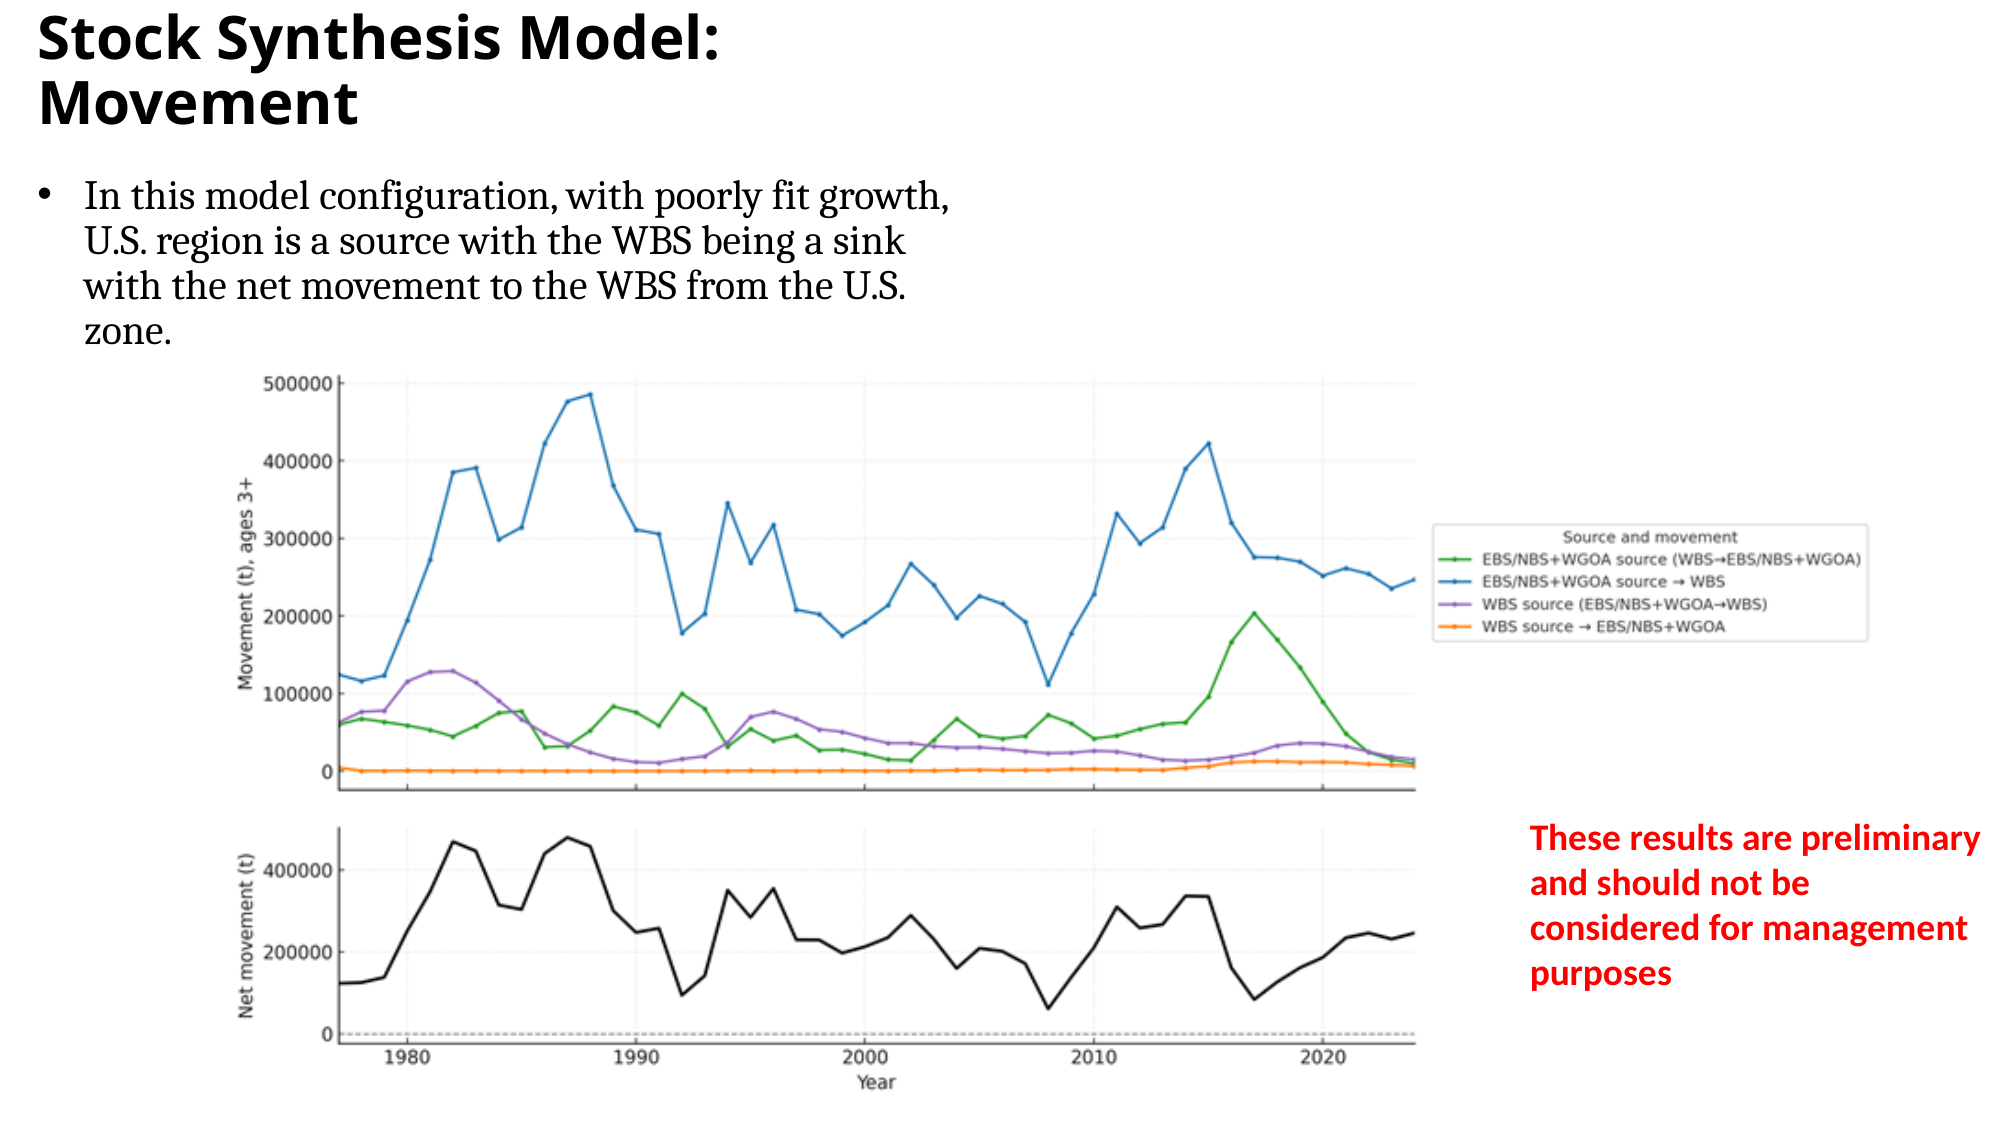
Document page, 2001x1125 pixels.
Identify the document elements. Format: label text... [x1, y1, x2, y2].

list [226, 365, 1879, 1104]
text_box These results are preliminary and should not be considered for management purposes [1879, 805, 2000, 1001]
list In this model configuration, with poorly fit growth, U.S. region is a source with the WBS being a sink with the net movement to the WBS from the U.S. zone. [22, 165, 1000, 391]
text_box Stock Synthesis Model: Movement [22, 0, 952, 145]
